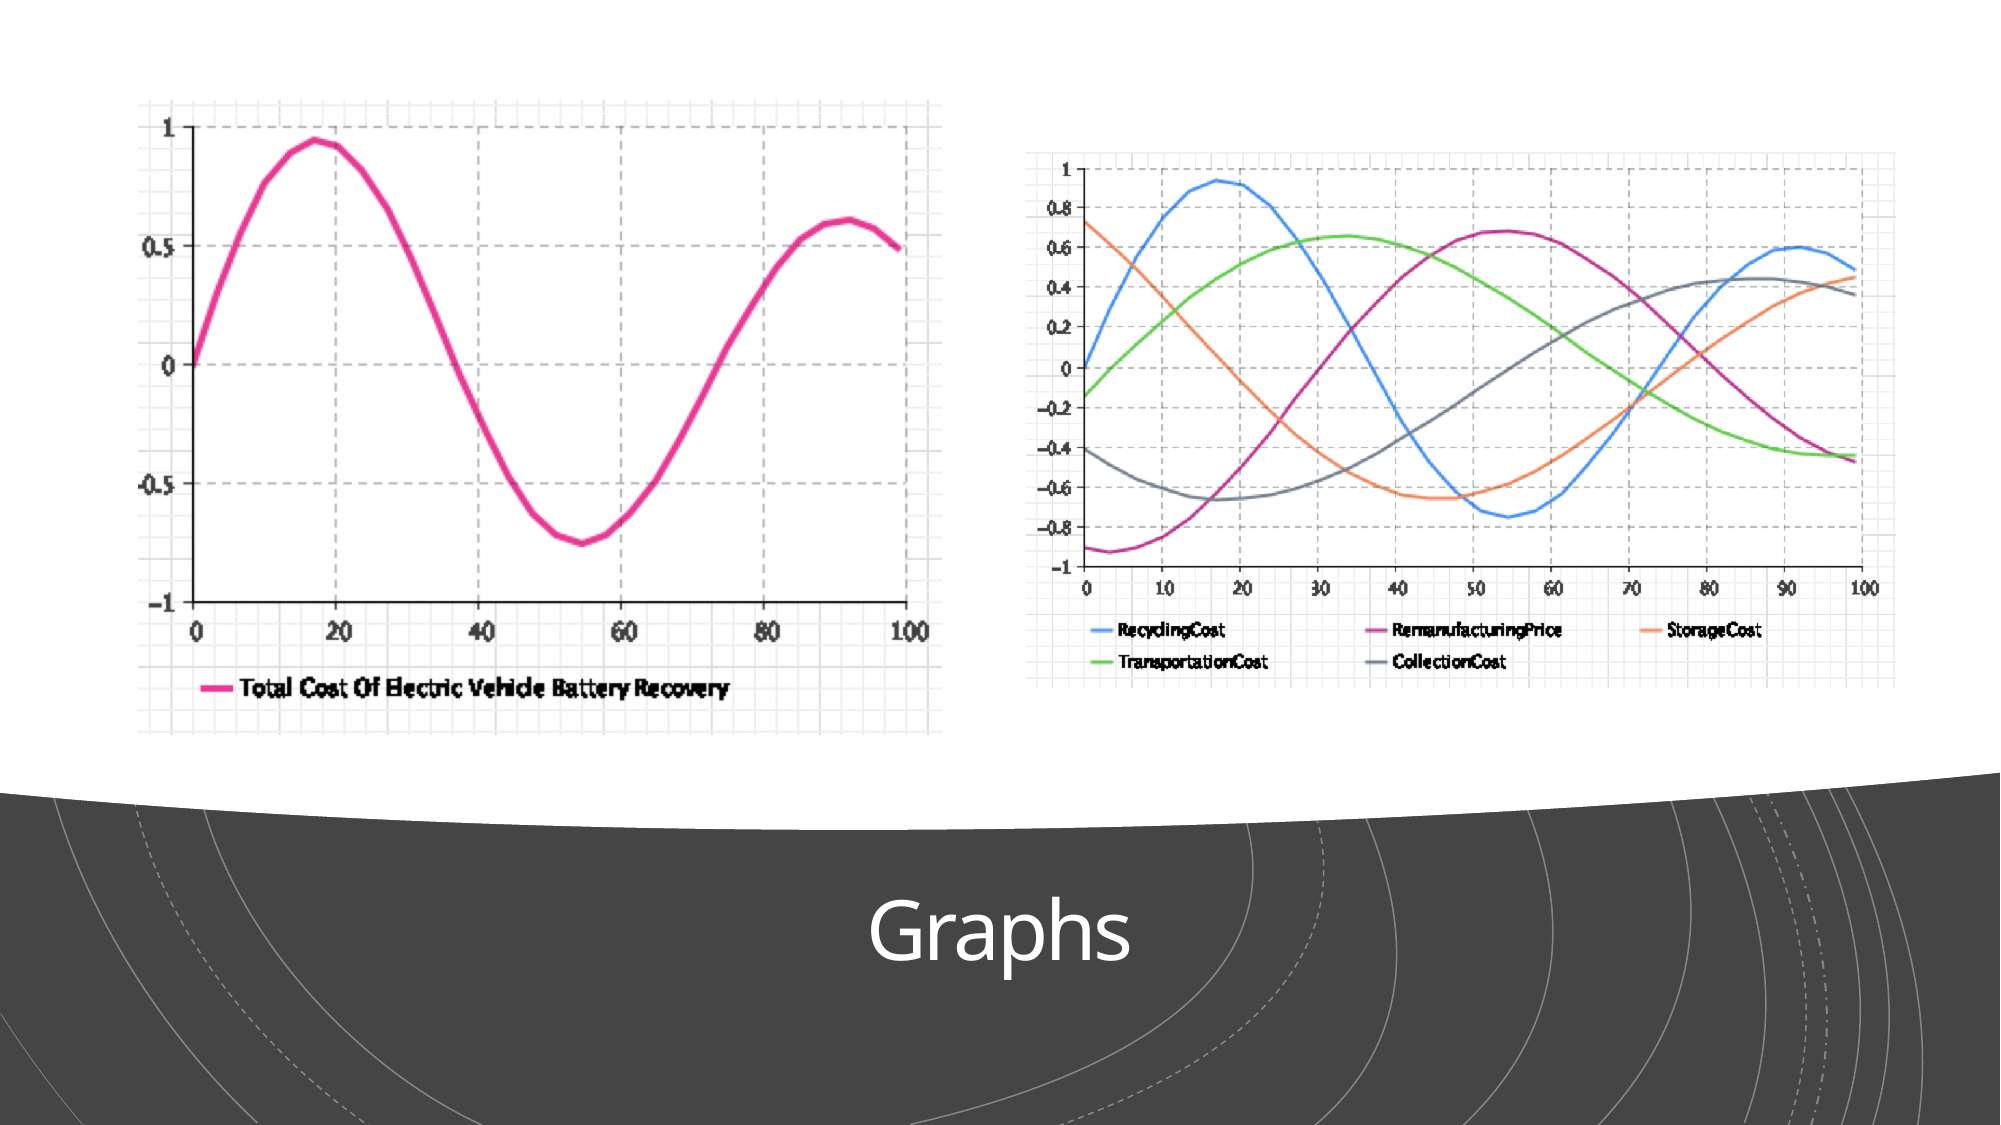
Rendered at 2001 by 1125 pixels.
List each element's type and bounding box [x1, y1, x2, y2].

picture [1026, 152, 1897, 688]
text_box [0, 0, 2000, 1125]
picture [138, 100, 942, 735]
